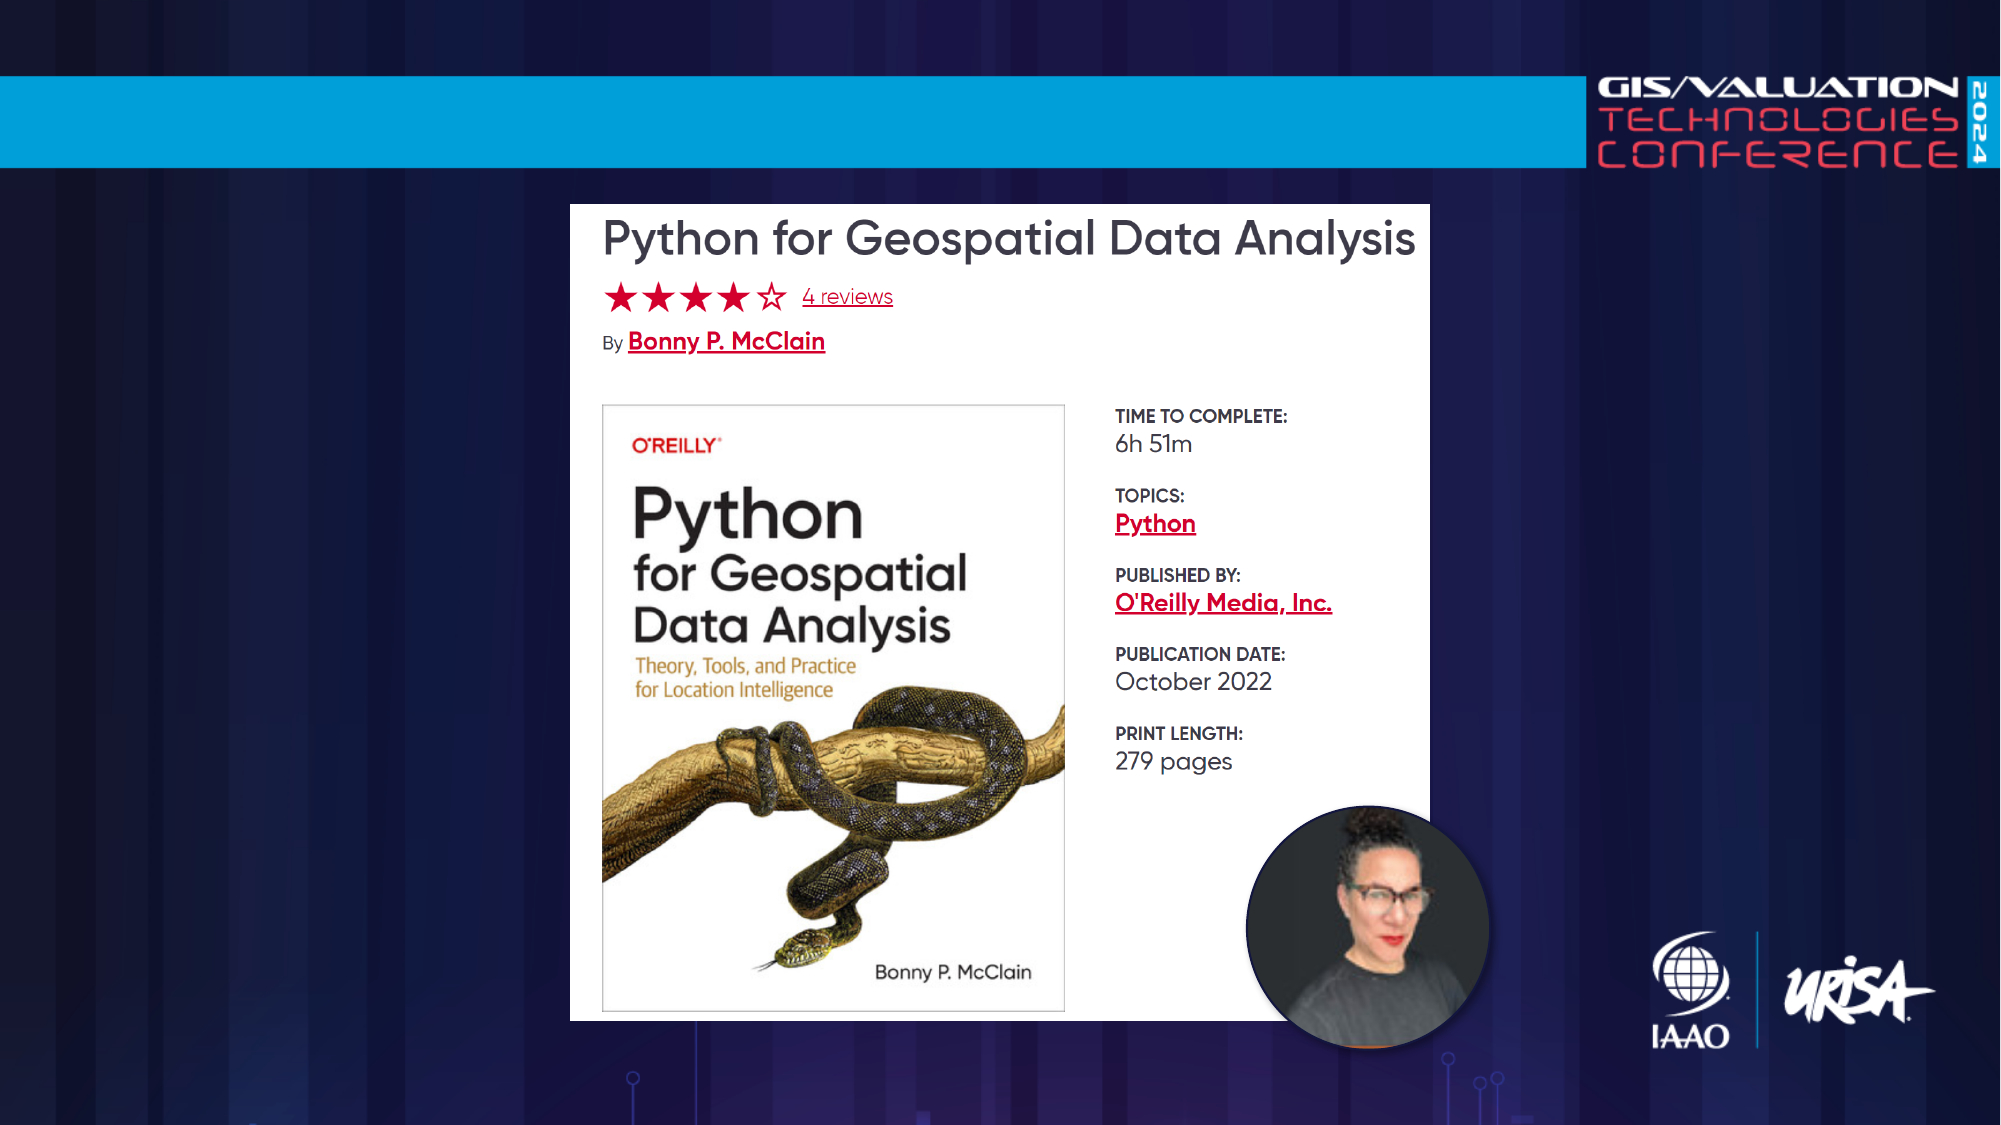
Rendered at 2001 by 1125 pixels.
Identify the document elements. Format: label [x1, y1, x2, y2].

text_box [1288, 822, 1492, 1051]
picture [1973, 82, 1986, 99]
picture [0, 0, 2001, 1125]
picture [1973, 145, 1986, 163]
picture [1973, 102, 1986, 121]
picture [1973, 123, 1986, 141]
